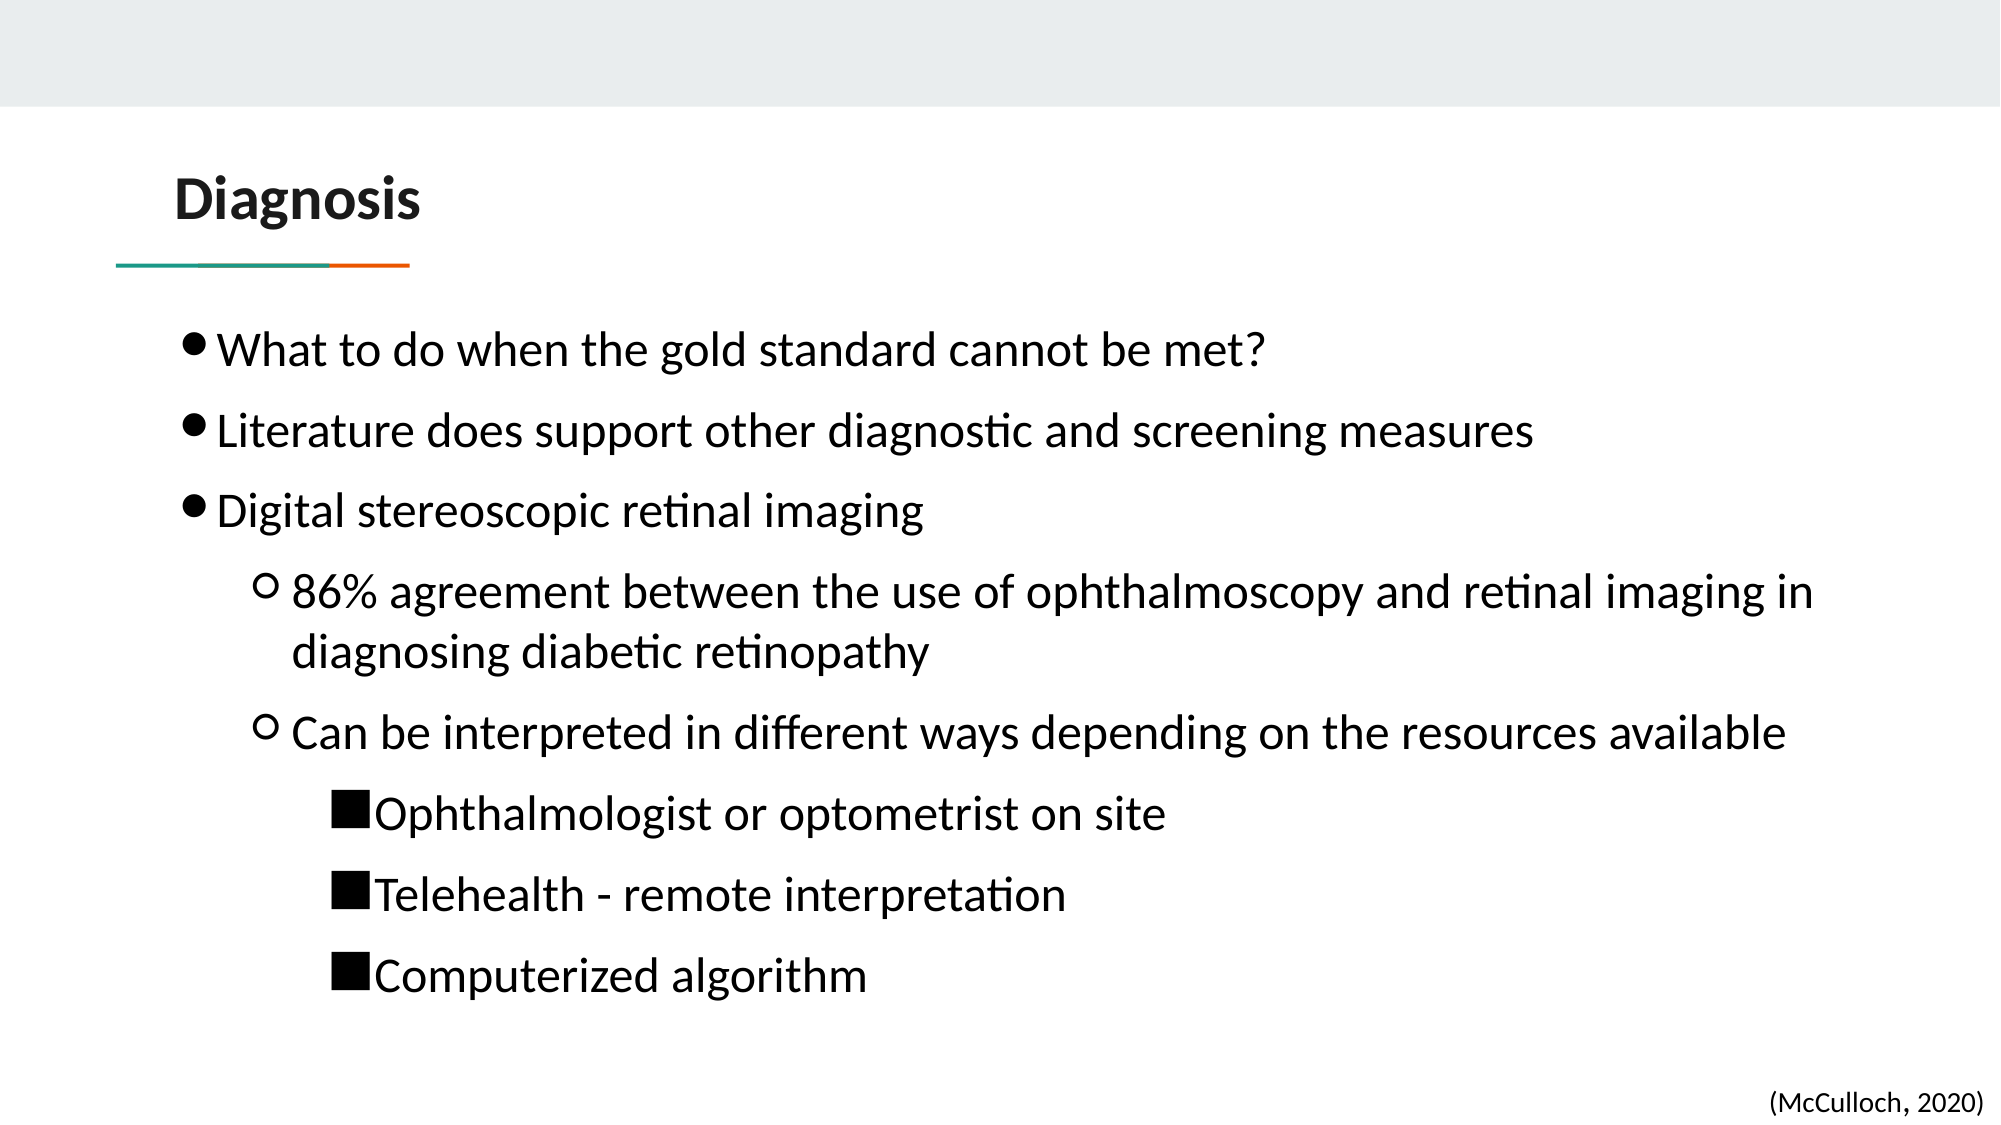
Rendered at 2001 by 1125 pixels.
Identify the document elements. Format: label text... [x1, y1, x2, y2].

list What to do when the gold standard cannot be met? Literature does support other diagnostic and screening measures Digital stereoscopic retinal imaging 86% agreement between the use of ophthalmoscopy and retinal imaging in diagnosing diabetic retinopathy Can be interpreted in different ways depending on the resources available Ophthalmologist or optometrist on site Telehealth - remote interpretation Computerized algorithm [159, 296, 1841, 791]
title Diagnosis [159, 140, 1842, 258]
text_box (McCulloch, 2020) [609, 1069, 2000, 1125]
